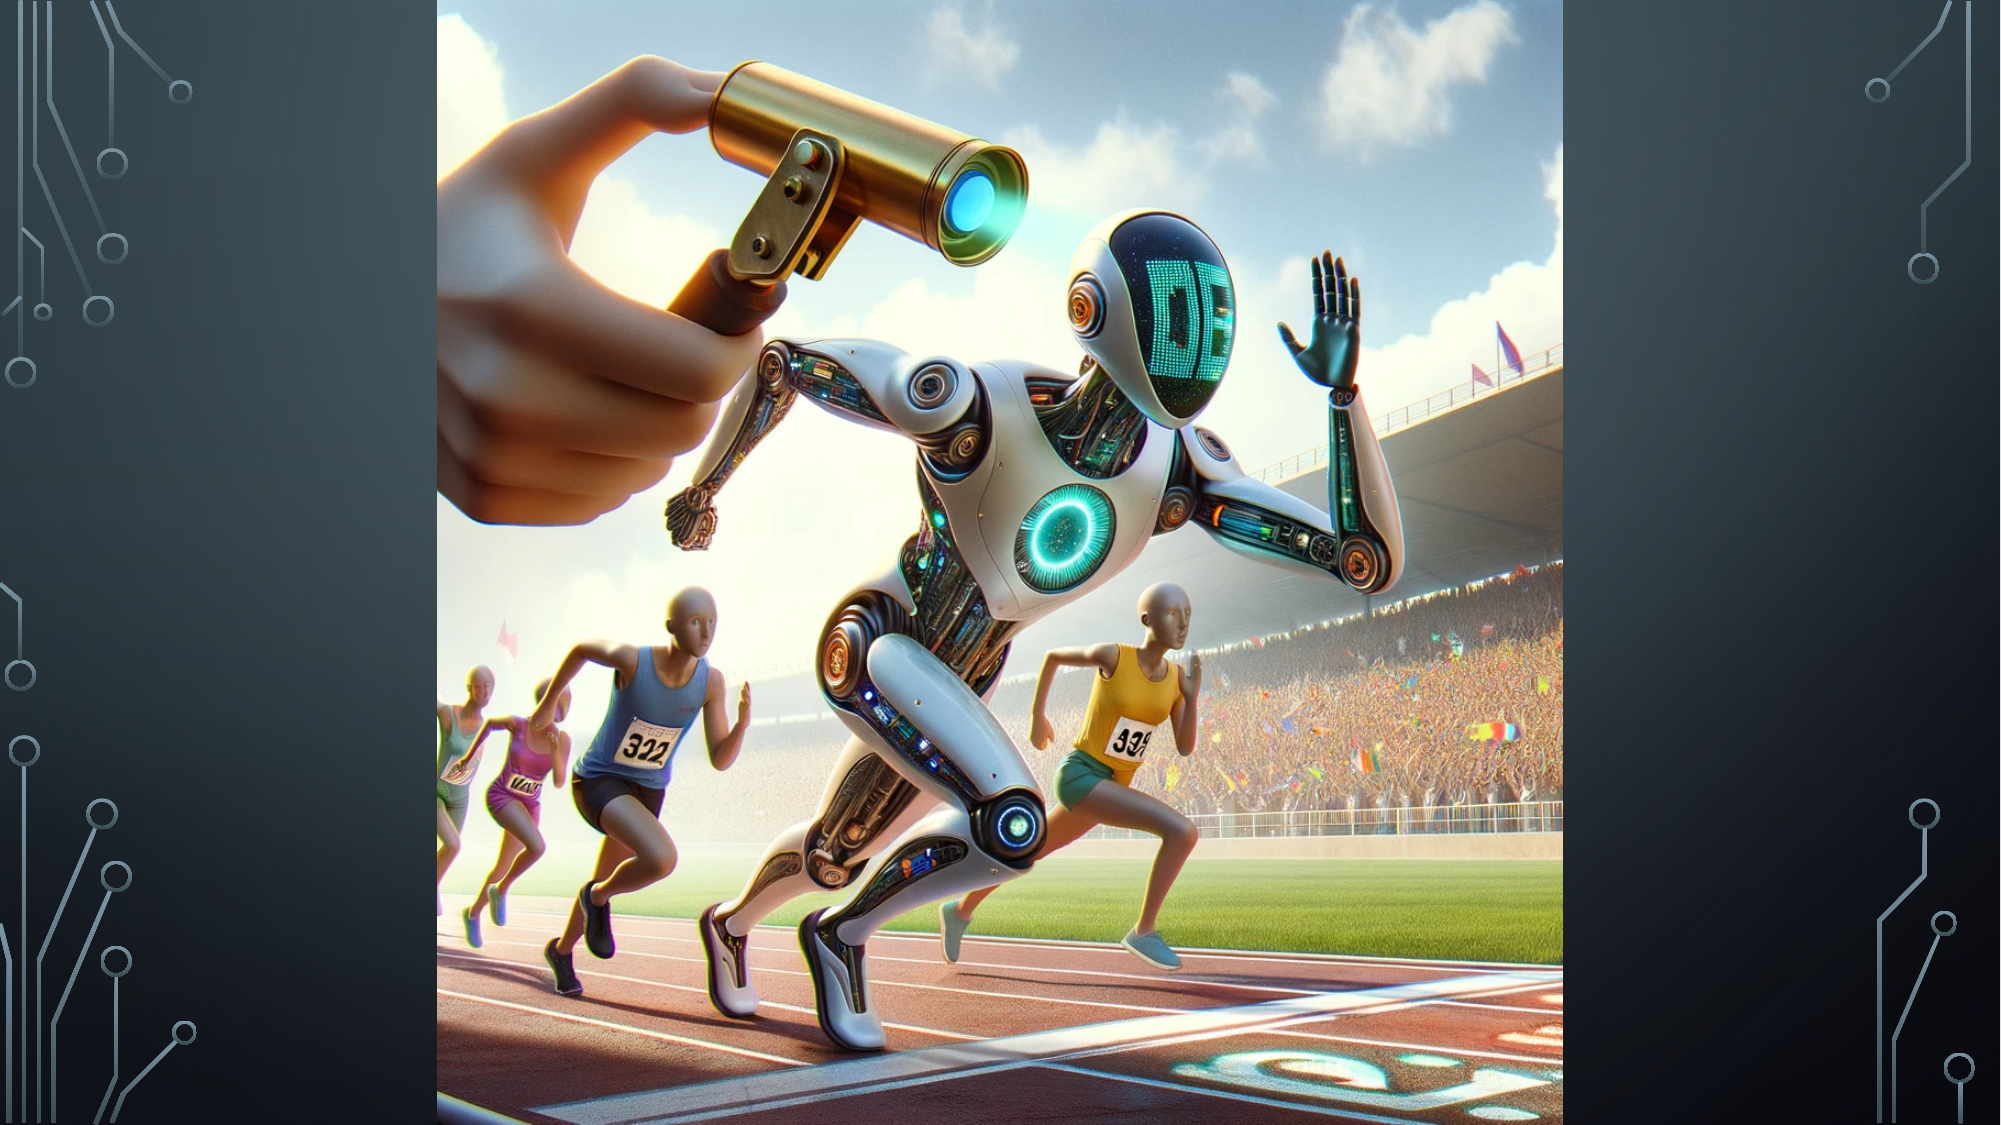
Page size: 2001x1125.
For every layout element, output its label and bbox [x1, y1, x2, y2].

picture [437, 0, 1563, 1125]
